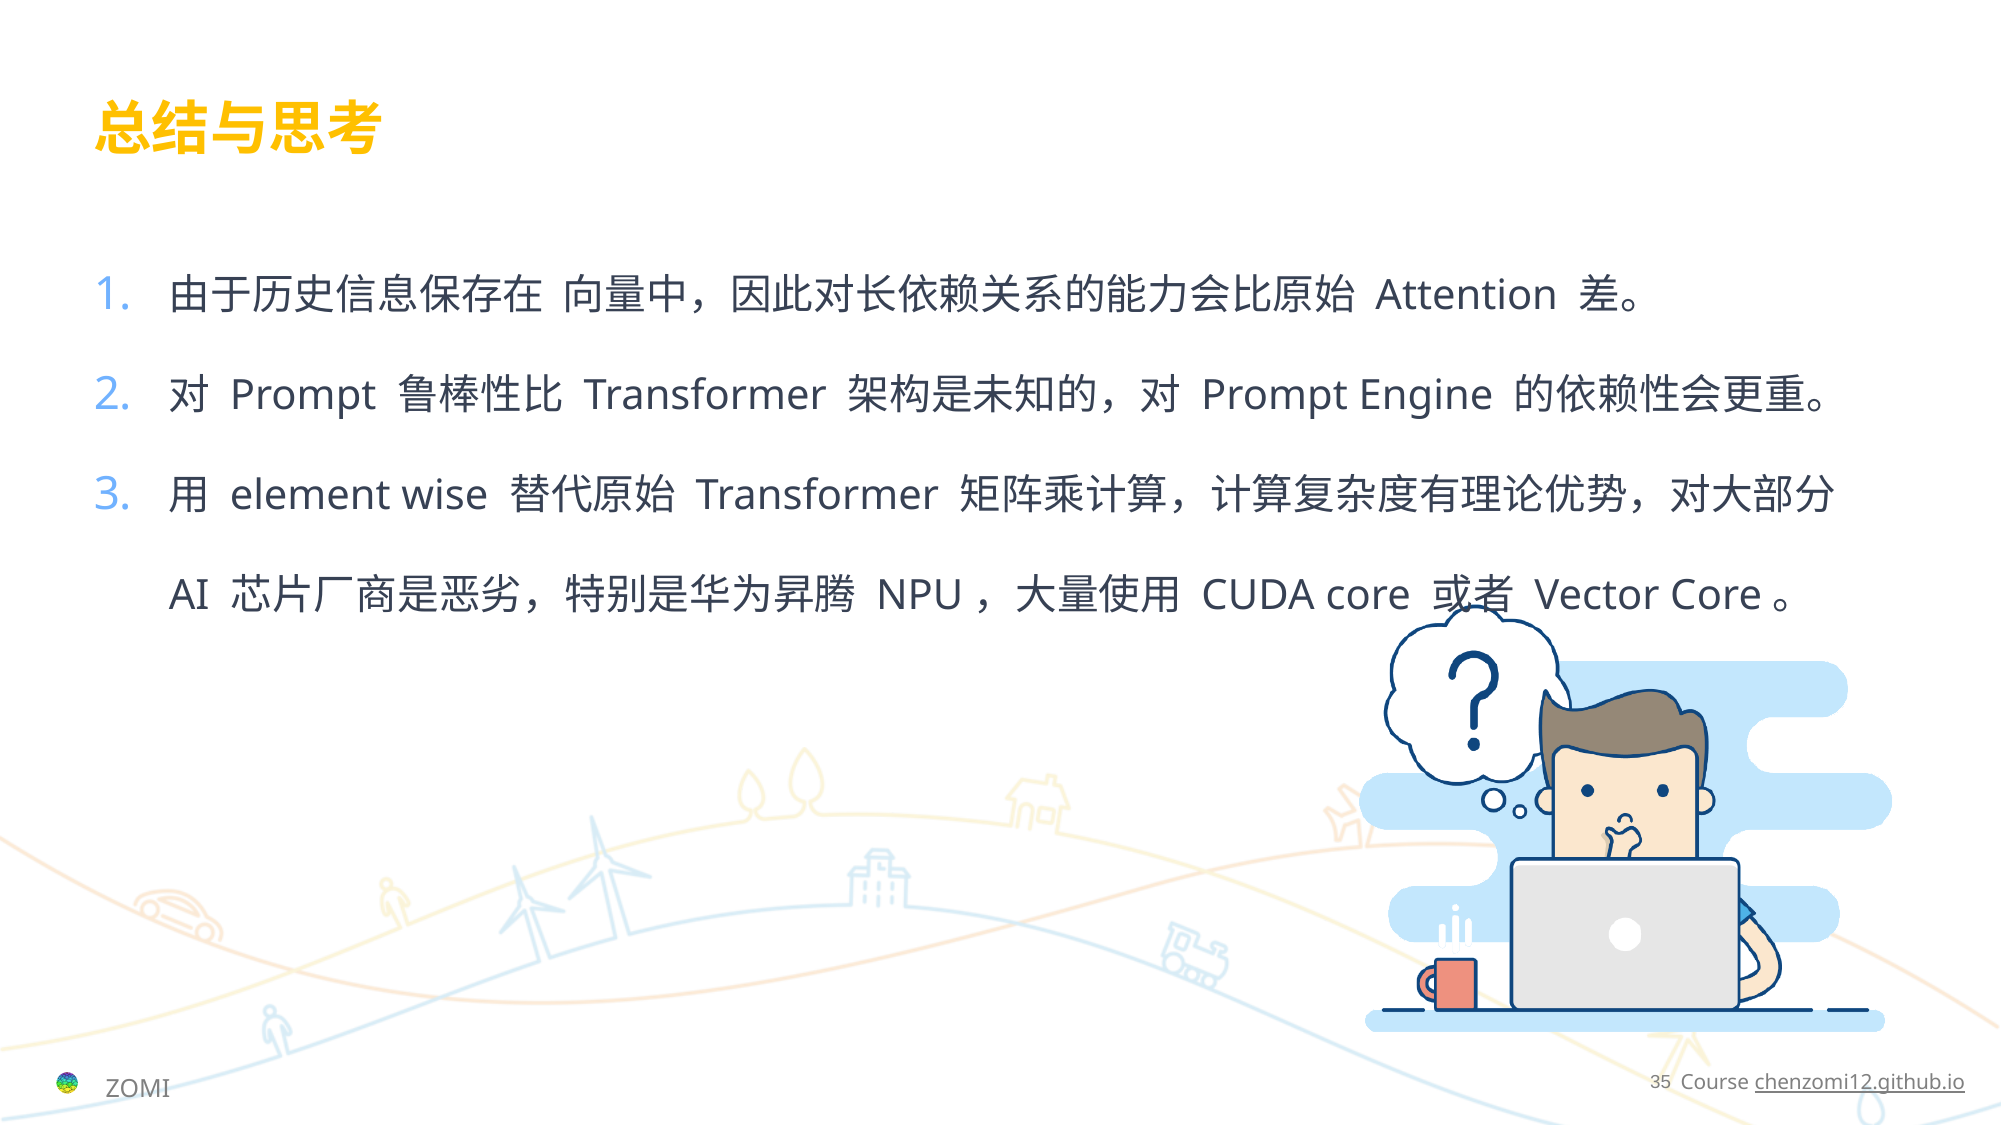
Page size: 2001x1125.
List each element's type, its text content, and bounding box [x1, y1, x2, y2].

picture [1623, 592, 1636, 606]
picture [1487, 597, 1504, 601]
picture [1487, 604, 1504, 608]
picture [1702, 592, 1715, 606]
picture [1744, 592, 1756, 596]
picture [1345, 592, 1910, 1041]
picture [1351, 592, 1364, 606]
title 总结与思考 [79, 78, 1910, 175]
picture [1393, 592, 1405, 596]
picture [57, 1073, 77, 1093]
picture [1439, 592, 1448, 597]
picture [1564, 592, 1576, 596]
picture [1543, 592, 1550, 605]
